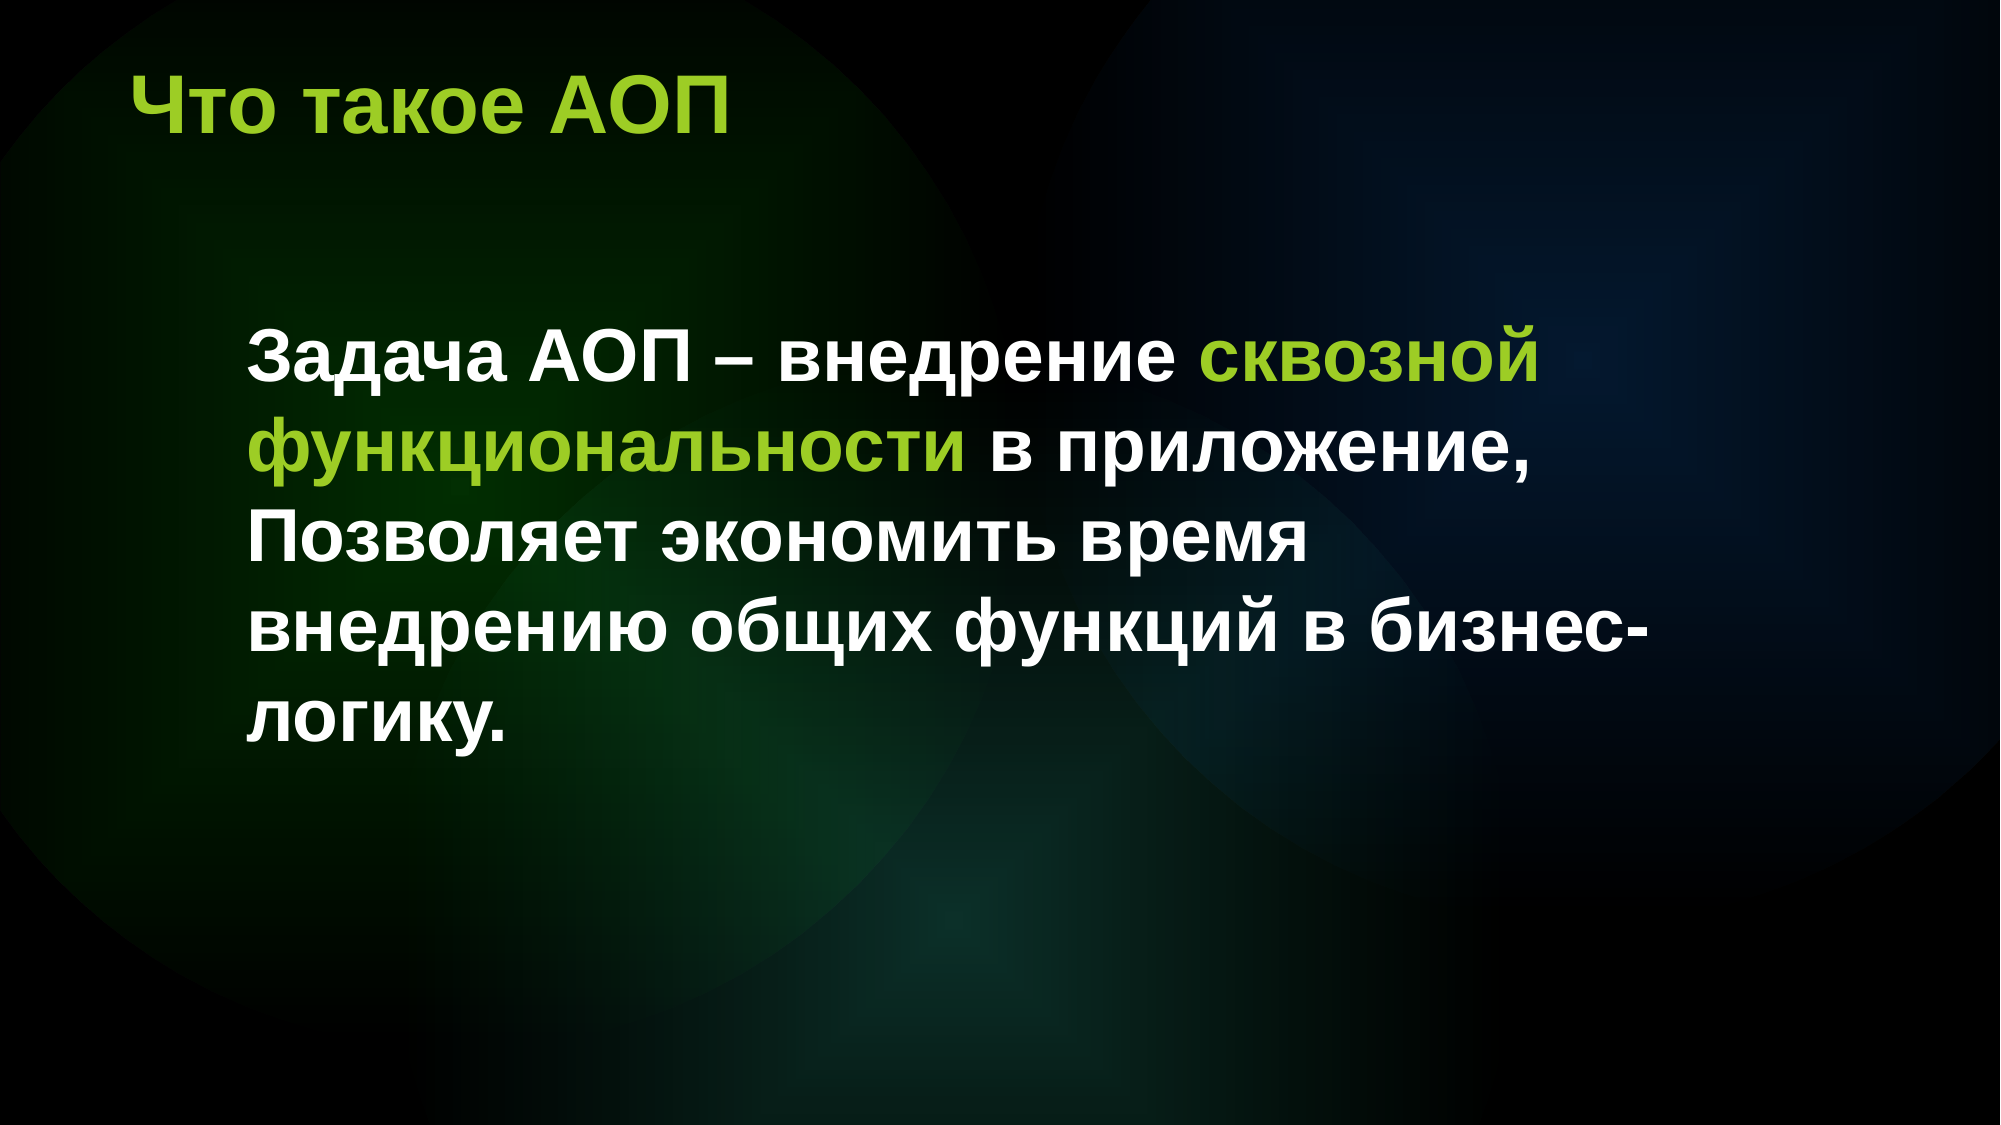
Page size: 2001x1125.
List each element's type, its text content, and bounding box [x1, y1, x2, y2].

text_box Задача АОП – внедрение сквозной функциональности в приложение, Позволяет экономить время внедрению общих функций в бизнес-логику. [241, 302, 1711, 761]
text_box Что такое АОП [124, 73, 1209, 153]
